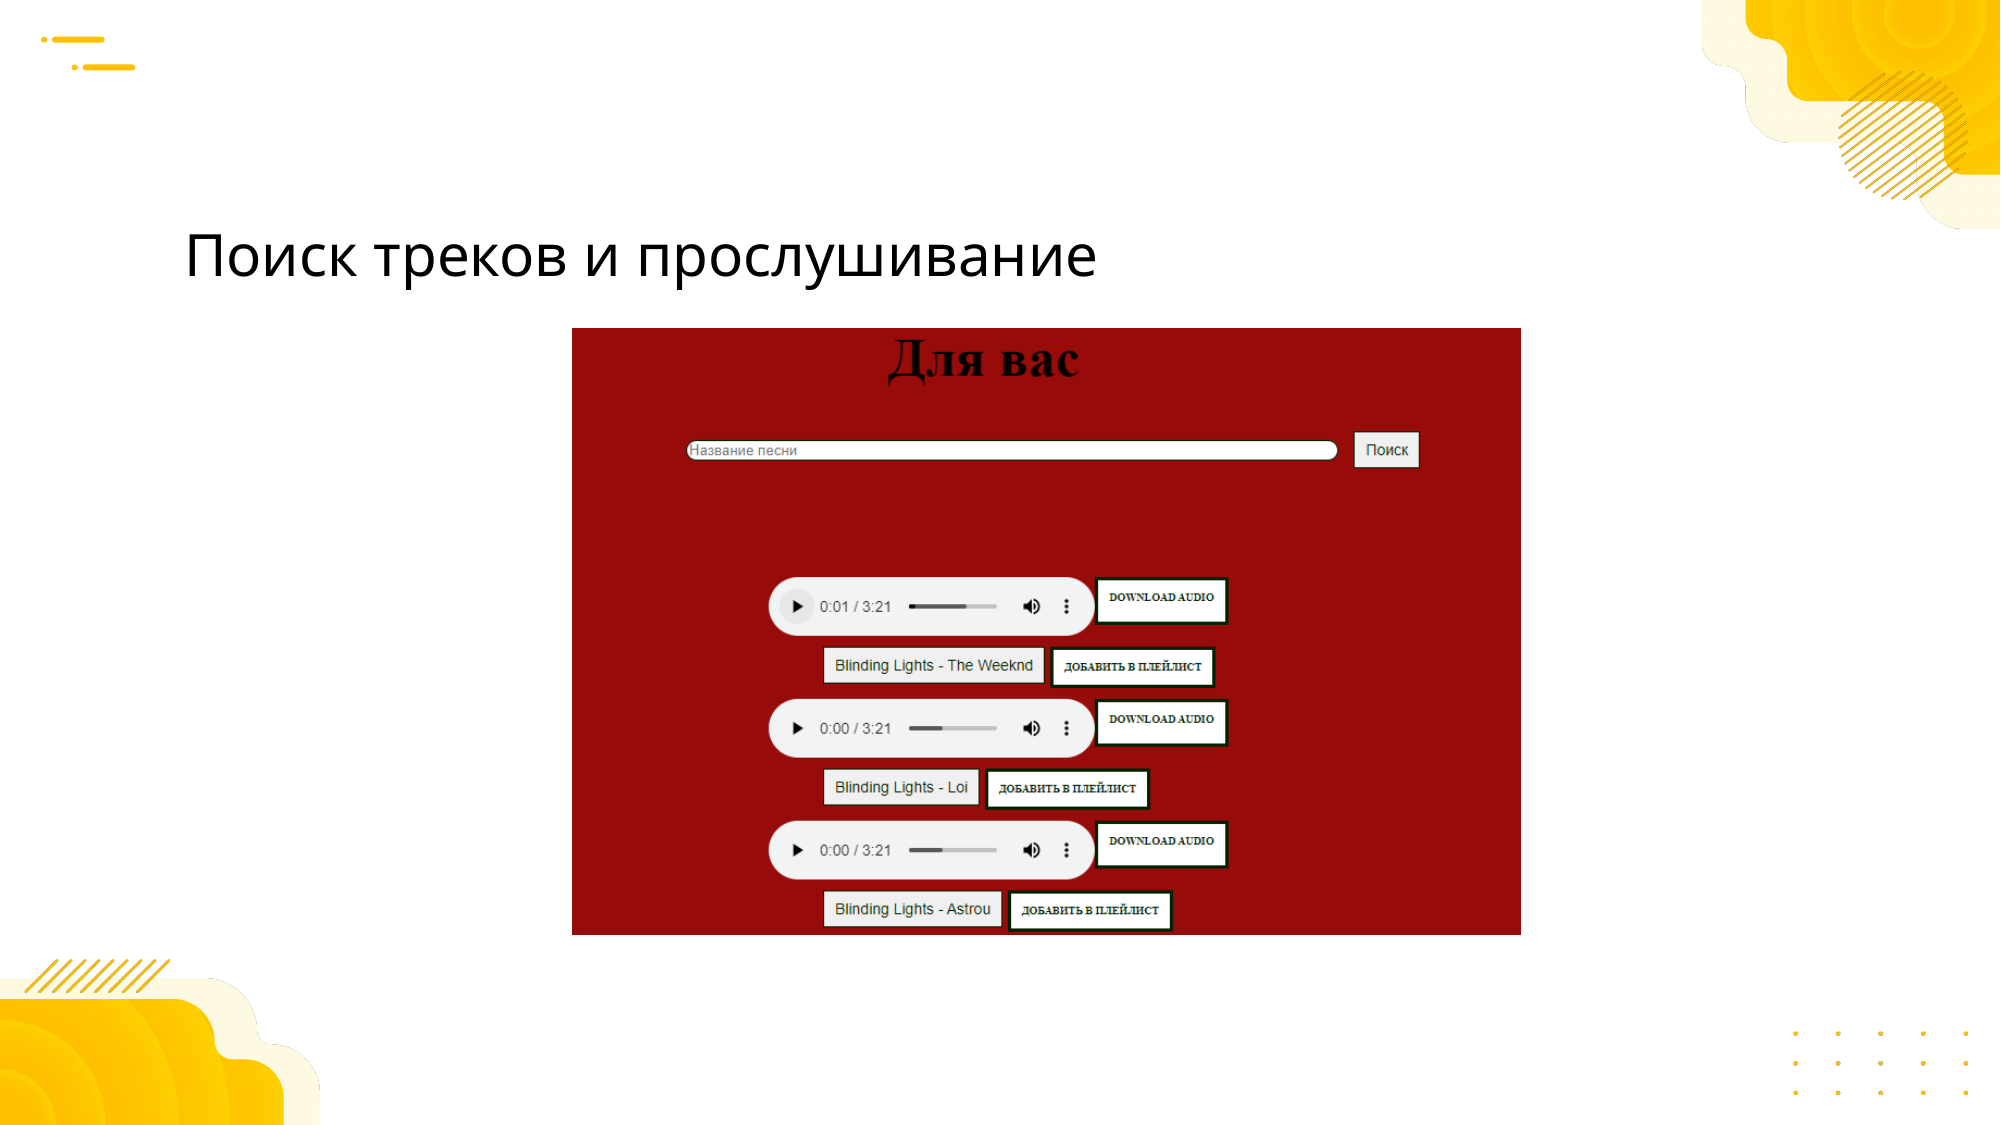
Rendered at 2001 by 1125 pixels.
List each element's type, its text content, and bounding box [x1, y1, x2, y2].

picture [1794, 1032, 1968, 1095]
text_box Поиск треков и прослушивание [169, 211, 1521, 296]
picture [572, 328, 1521, 935]
picture [1702, 0, 2000, 229]
picture [0, 960, 320, 1125]
